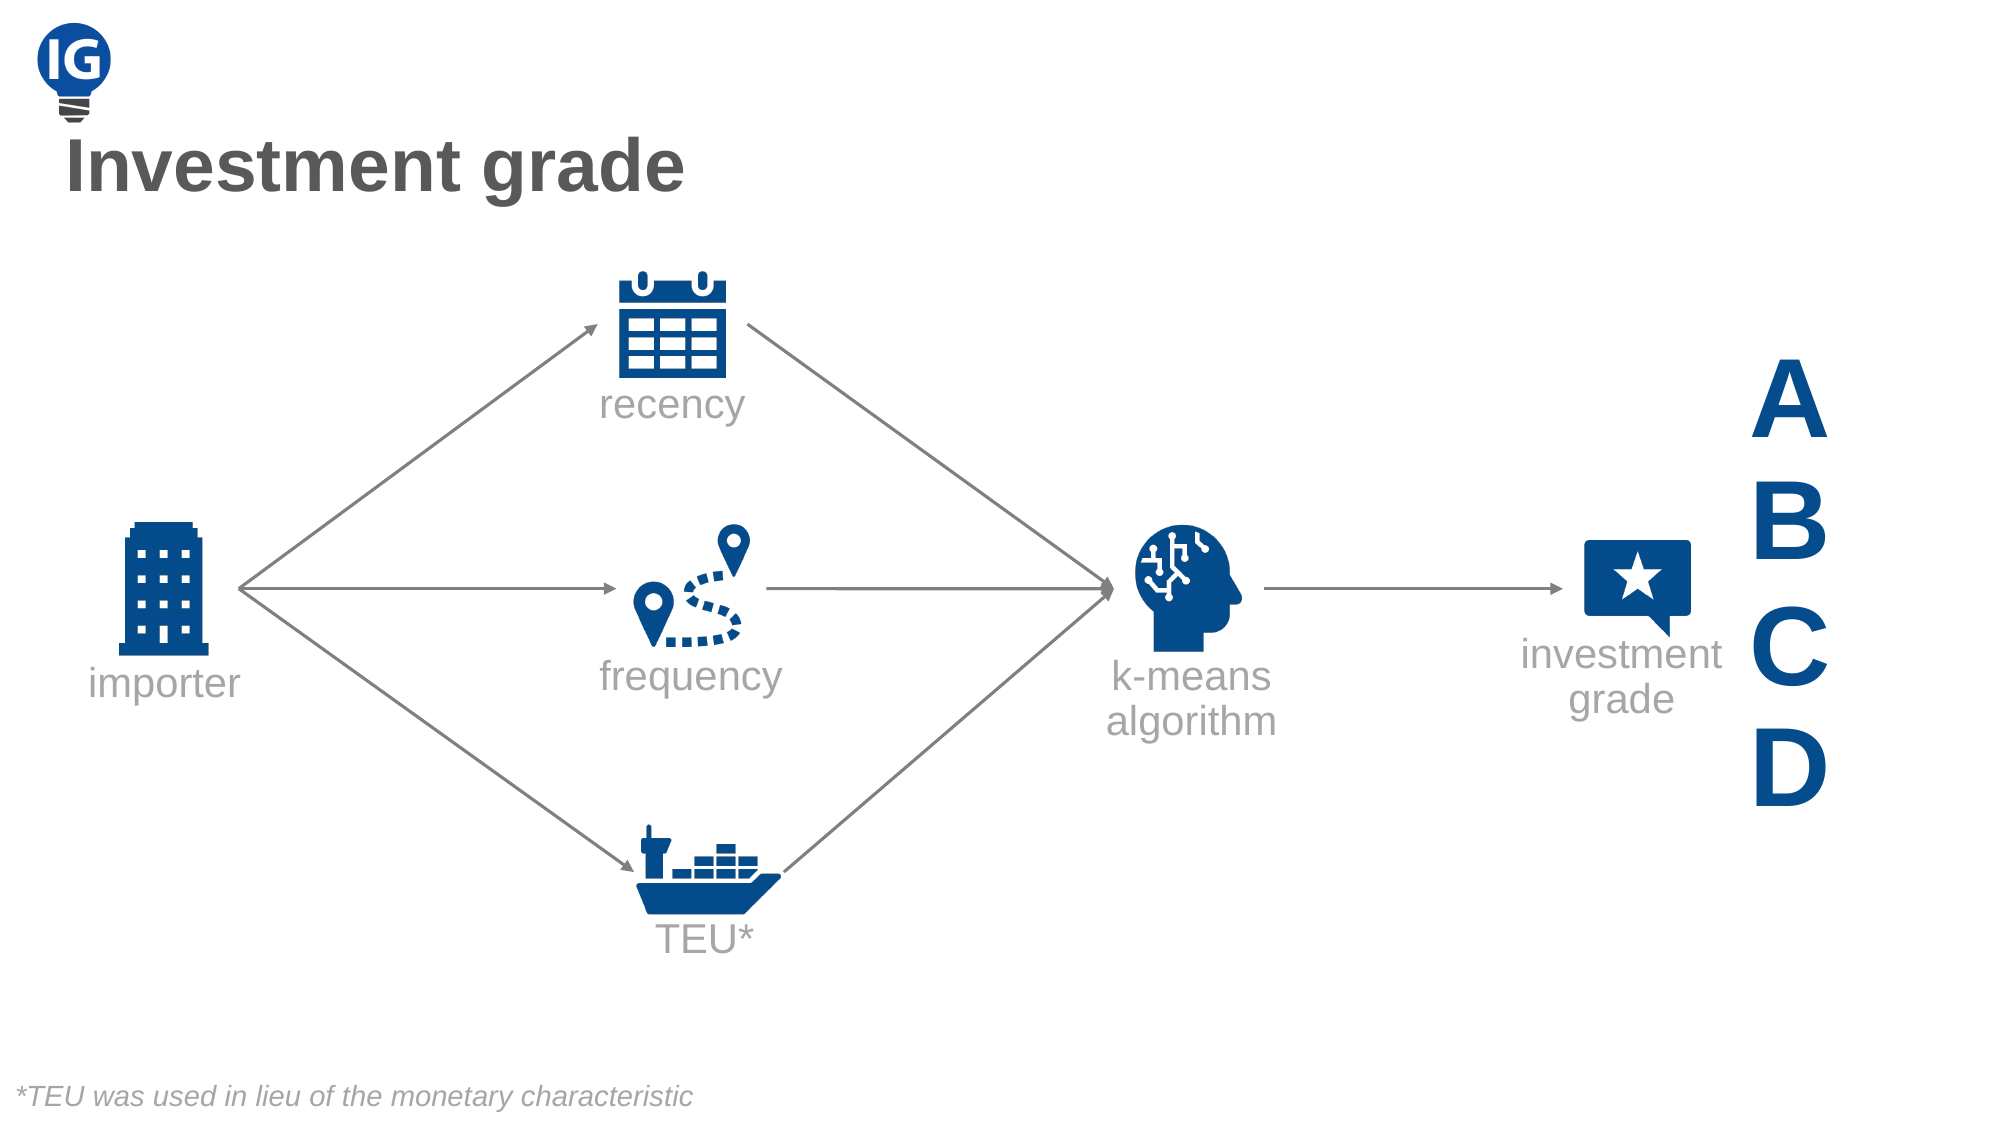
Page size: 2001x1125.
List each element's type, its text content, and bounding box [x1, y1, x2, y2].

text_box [584, 513, 799, 715]
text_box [238, 588, 634, 872]
text_box Investment grade [50, 111, 1866, 215]
picture [0, 22, 171, 123]
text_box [597, 797, 812, 978]
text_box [1076, 513, 1307, 715]
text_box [783, 588, 1114, 872]
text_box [565, 249, 780, 443]
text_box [57, 513, 272, 722]
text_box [1491, 333, 1830, 839]
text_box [238, 324, 598, 588]
text_box *TEU was used in lieu of the monetary characteristic [0, 1074, 2000, 1125]
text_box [747, 324, 1114, 588]
